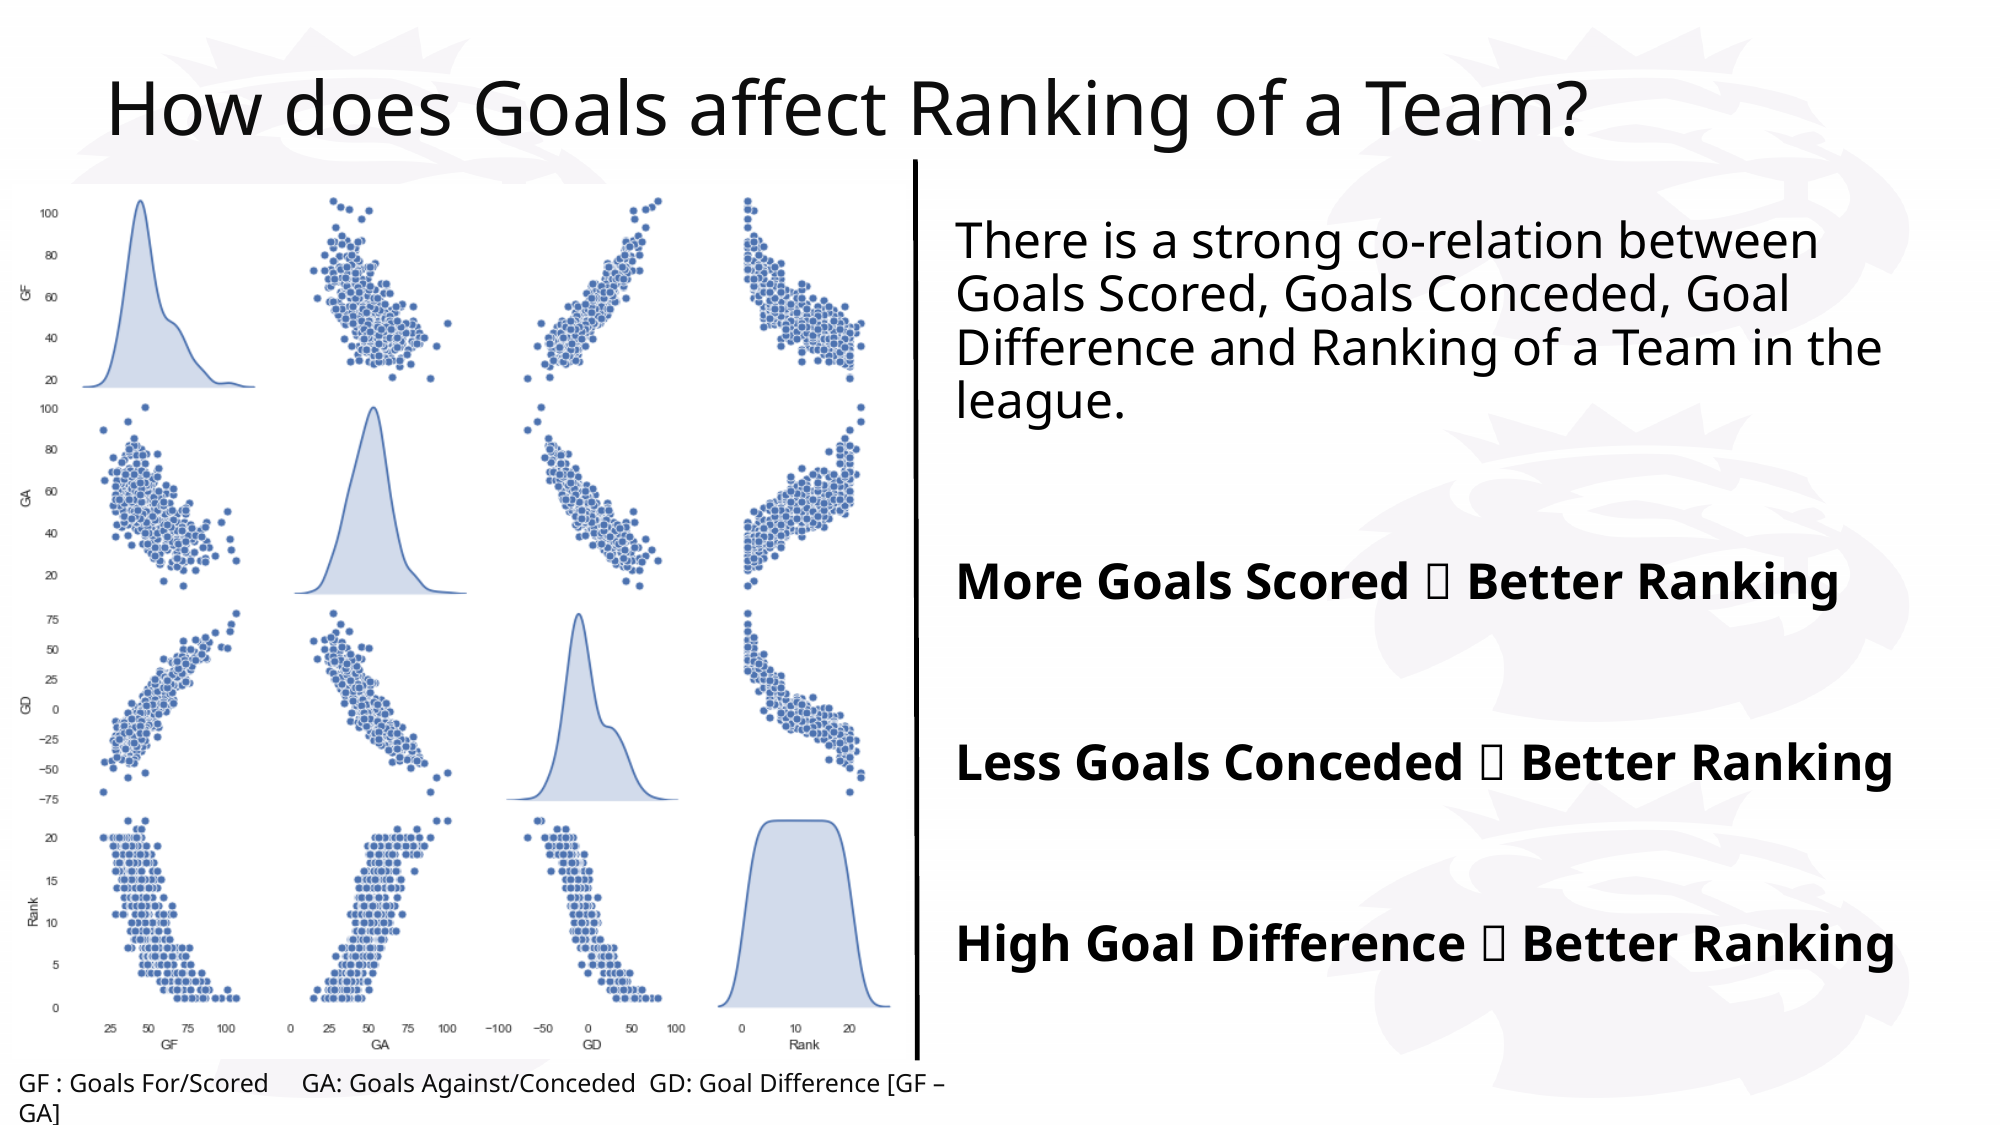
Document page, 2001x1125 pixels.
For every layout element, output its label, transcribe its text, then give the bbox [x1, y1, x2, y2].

text_box GF : Goals For/Scored GA: Goals Against/Conceded GD: Goal Difference [GF – GA] [3, 1060, 977, 1125]
list There is a strong co-relation between Goals Scored, Goals Conceded, Goal Difference and Ranking of a Team in the league. More Goals Scored  Better Ranking Less Goals Conceded  Better Ranking High Goal Difference  Better Ranking [940, 208, 1969, 988]
text_box How does Goals affect Ranking of a Team? [90, 0, 1741, 160]
picture [12, 184, 906, 1059]
